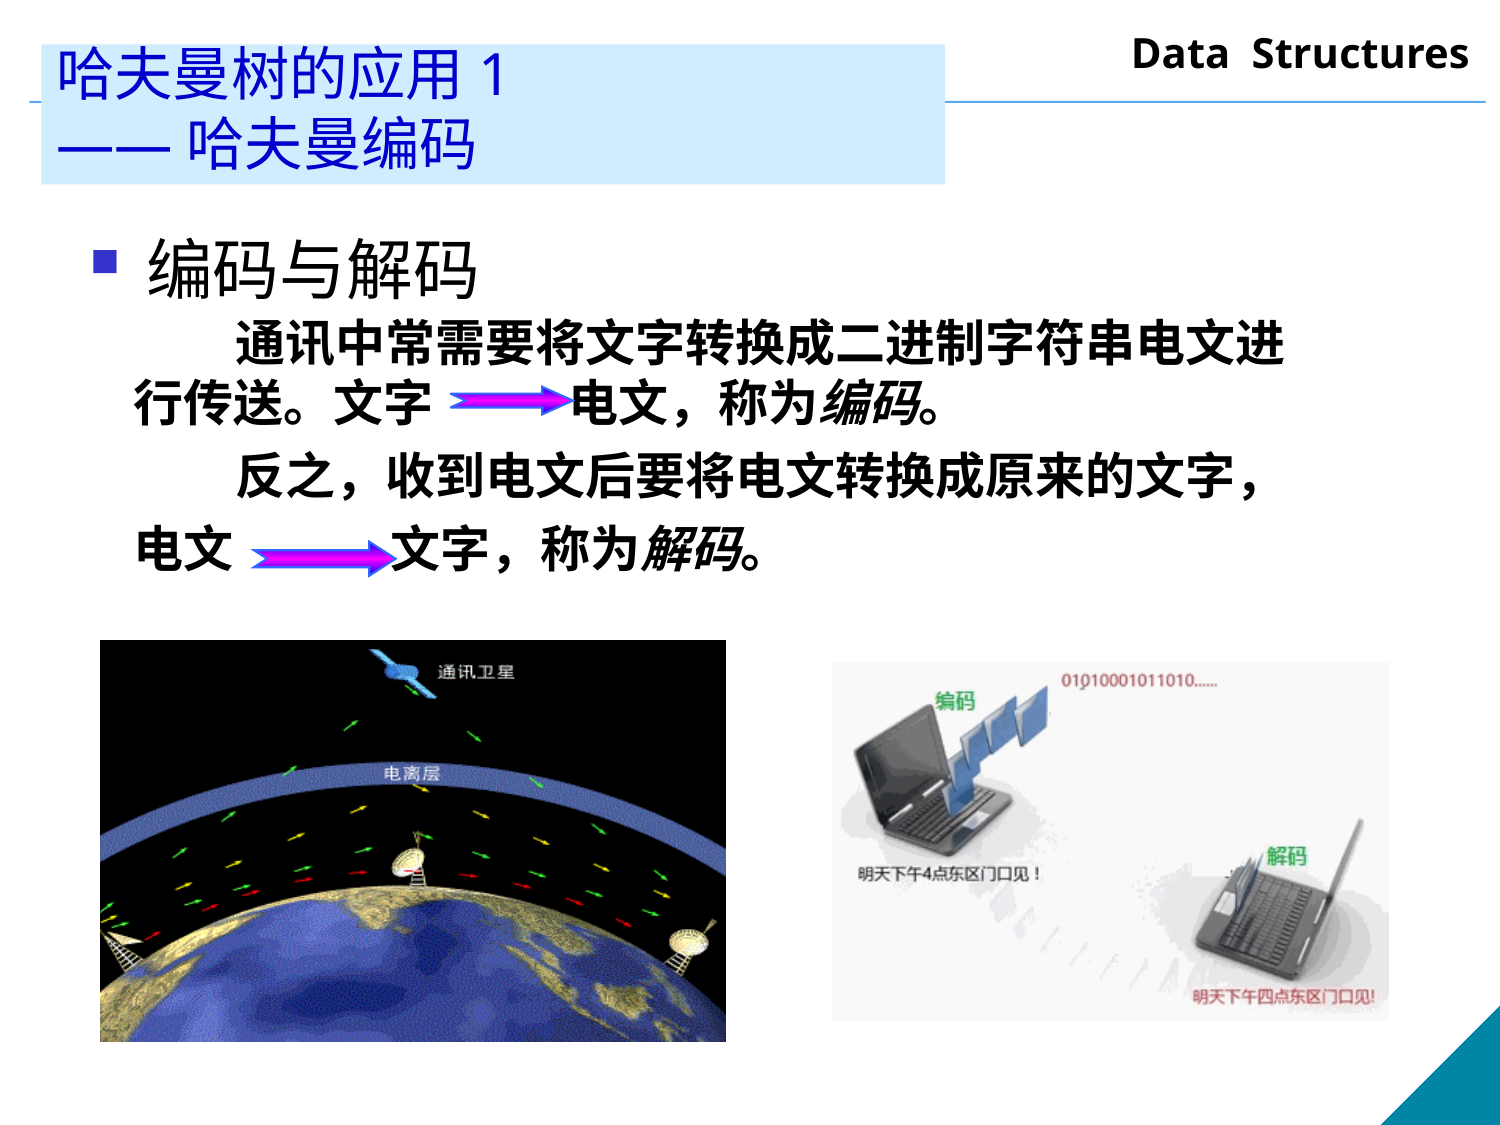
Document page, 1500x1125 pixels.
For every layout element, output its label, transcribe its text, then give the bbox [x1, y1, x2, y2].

list 编码与解码 [75, 219, 1425, 301]
picture [832, 662, 1389, 1021]
text_box 通讯中常需要将文字转换成二进制字符串电文进行传送。文字 电文，称为编码。 反之，收到电文后要将电文转换成原来的文字， 电文 文字，称为解码。 [118, 304, 1306, 585]
picture [100, 640, 726, 1042]
title 哈夫曼树的应用1 ——哈夫曼编码 [41, 44, 945, 185]
text_box [253, 541, 396, 576]
text_box [450, 386, 573, 415]
